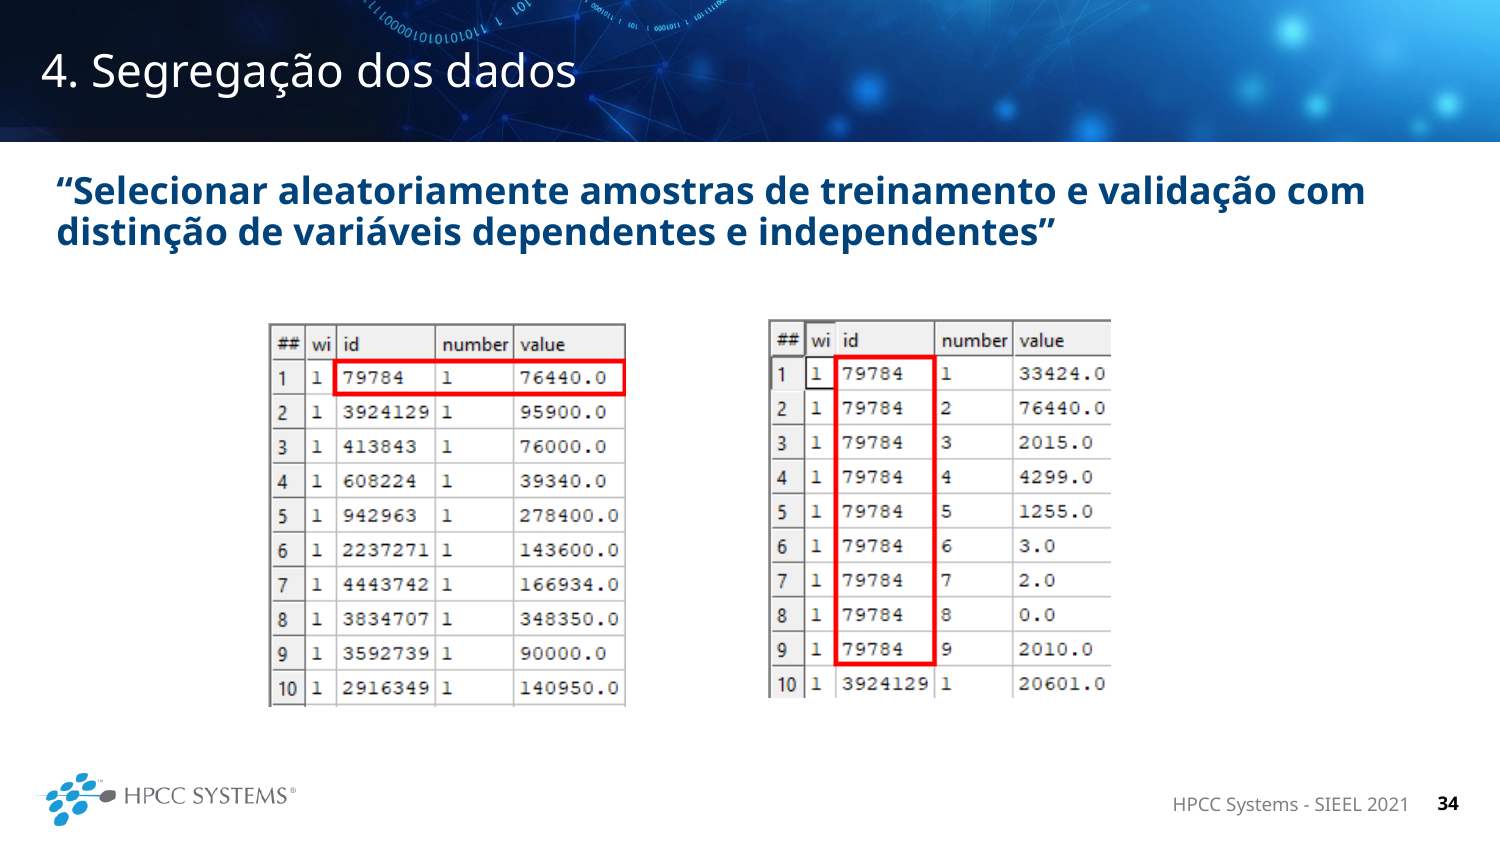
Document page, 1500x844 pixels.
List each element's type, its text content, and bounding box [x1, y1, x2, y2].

title 4. Segregação dos dados [41, 48, 1458, 156]
footer HPCC Systems - SIEEL 2021 [851, 781, 1410, 827]
picture [267, 323, 626, 707]
slide_number 34 [1410, 781, 1459, 827]
picture [768, 319, 1111, 698]
picture [28, 765, 300, 834]
list “Selecionar aleatoriamente amostras de treinamento e validação com distinção de variáveis dependentes e independentes” [41, 165, 1459, 760]
picture [0, 0, 1500, 142]
